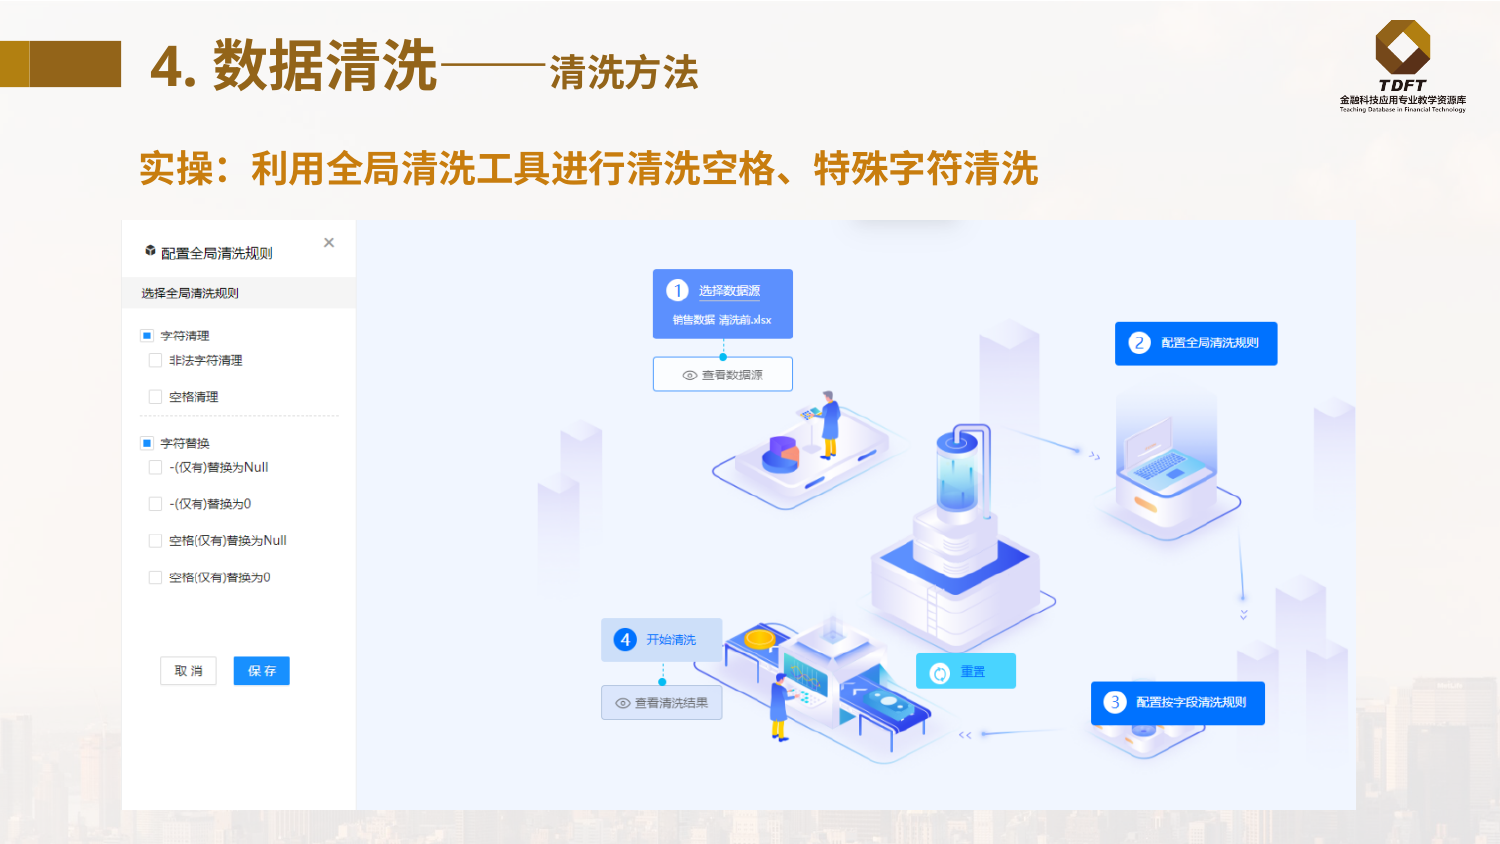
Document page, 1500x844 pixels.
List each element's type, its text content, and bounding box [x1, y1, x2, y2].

text_box [28, 39, 123, 89]
text_box 4.数据清洗——清洗方法 [135, 19, 1233, 110]
text_box [0, 39, 28, 89]
picture [0, 1, 1500, 844]
text_box 实操：利用全局清洗工具进行清洗空格、特殊字符清洗 [123, 114, 1312, 197]
